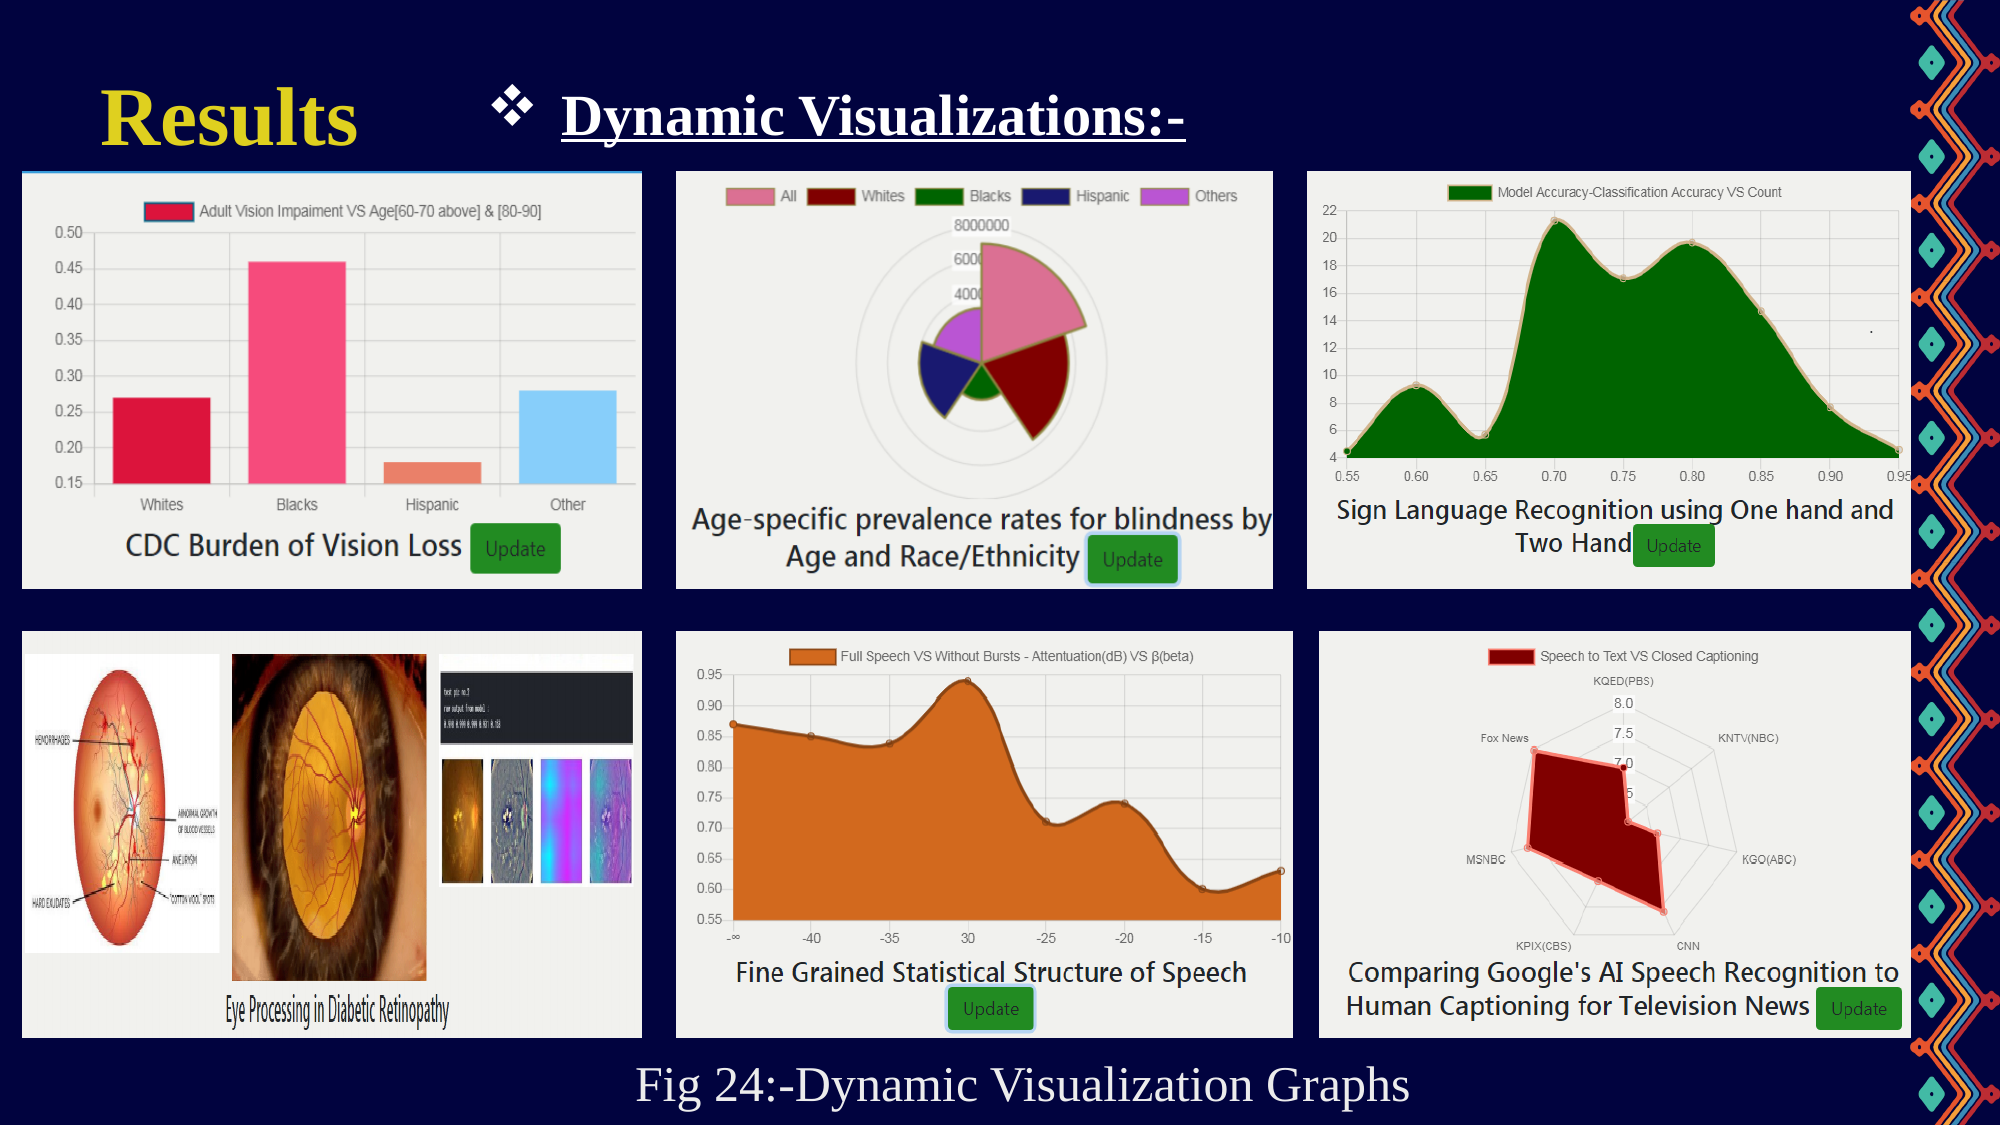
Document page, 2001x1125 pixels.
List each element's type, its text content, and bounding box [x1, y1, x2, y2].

text_box Dynamic Visualizations:- [471, 70, 1201, 155]
picture [22, 631, 642, 1038]
picture [676, 171, 1273, 589]
picture [1307, 1, 2000, 1044]
picture [676, 631, 1293, 1038]
picture [1911, 1120, 2000, 1124]
picture [22, 171, 642, 589]
text_box Results [85, 54, 375, 170]
text_box Fig 24:-Dynamic Visualization Graphs [582, 1044, 2000, 1120]
